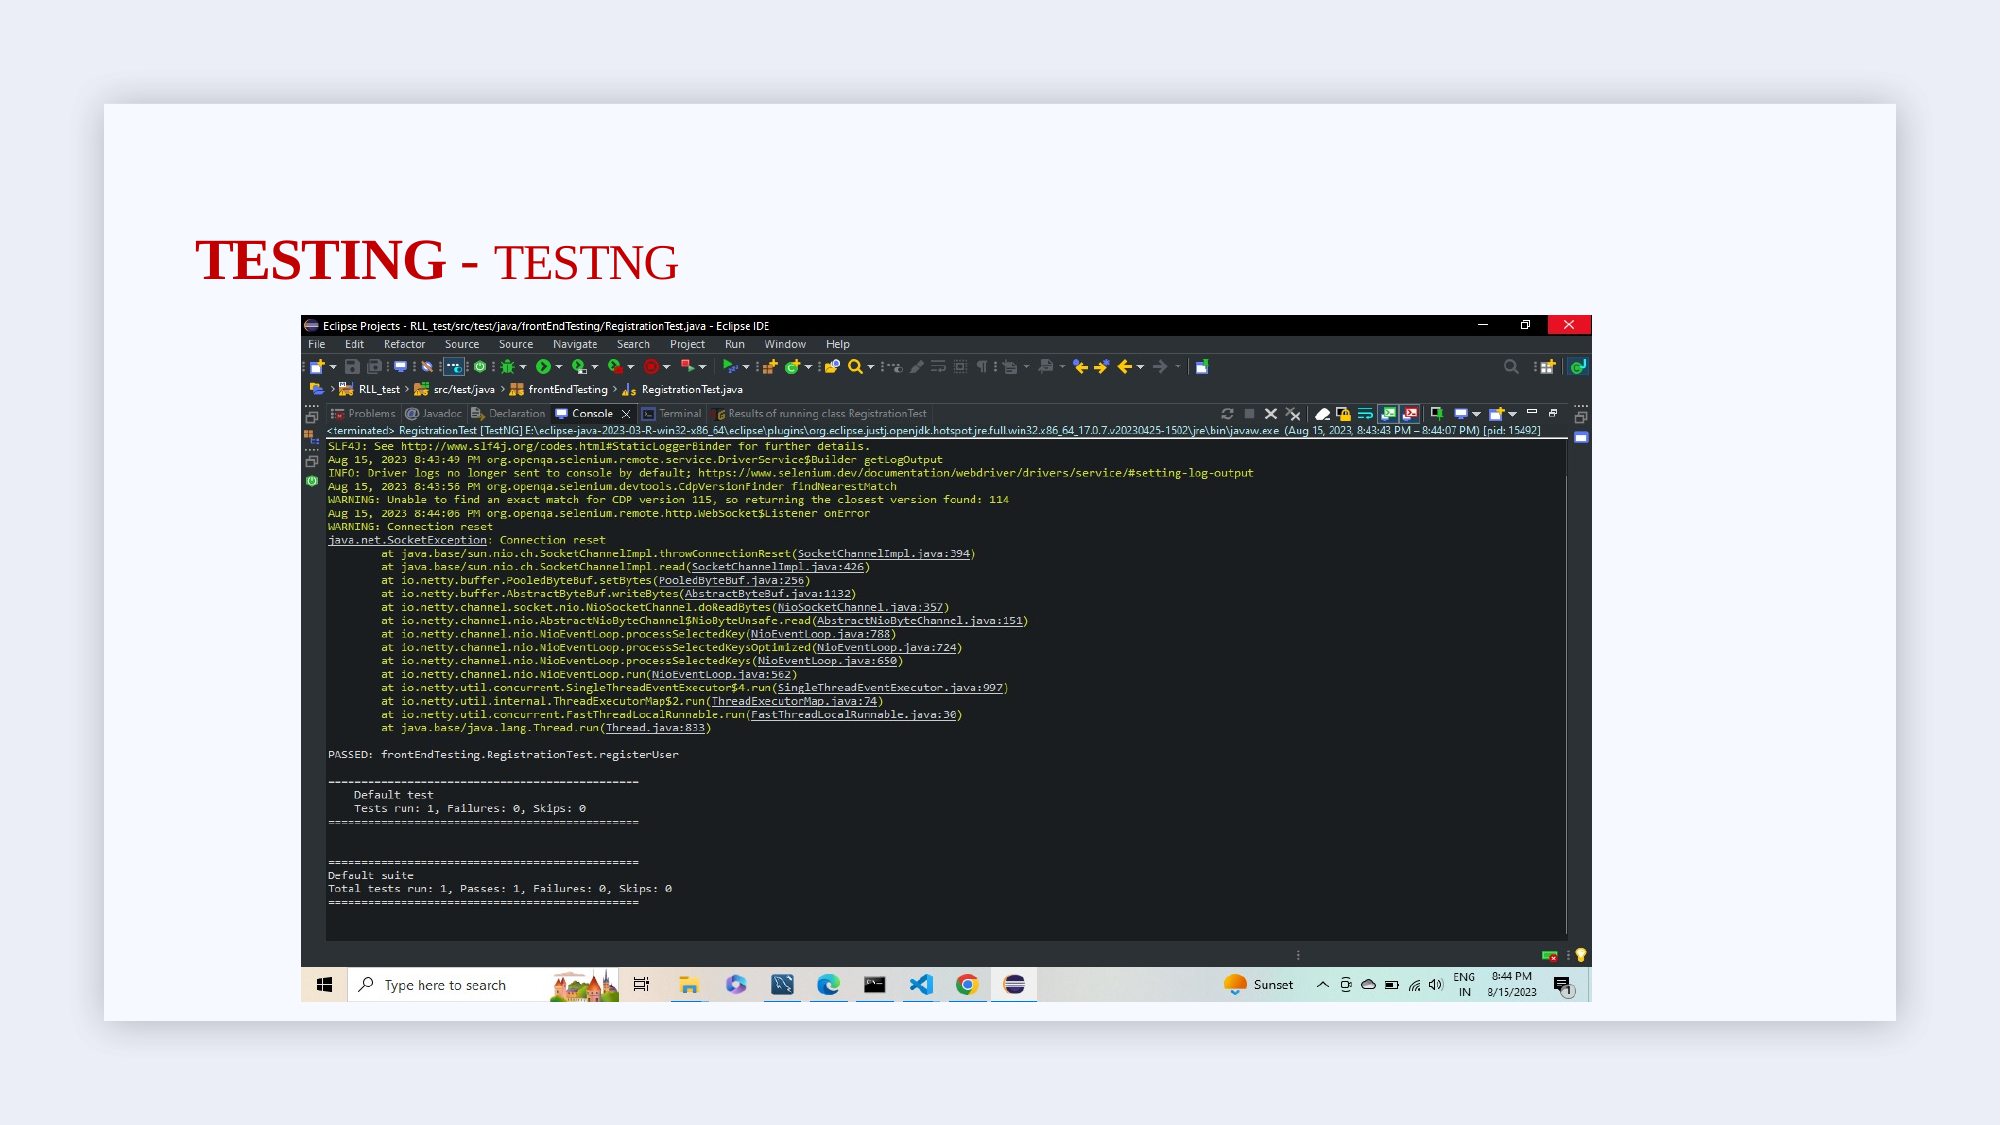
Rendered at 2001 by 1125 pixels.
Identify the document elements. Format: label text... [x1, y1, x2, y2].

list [301, 314, 1593, 1002]
title TESTING - TESTNG [180, 154, 1830, 367]
